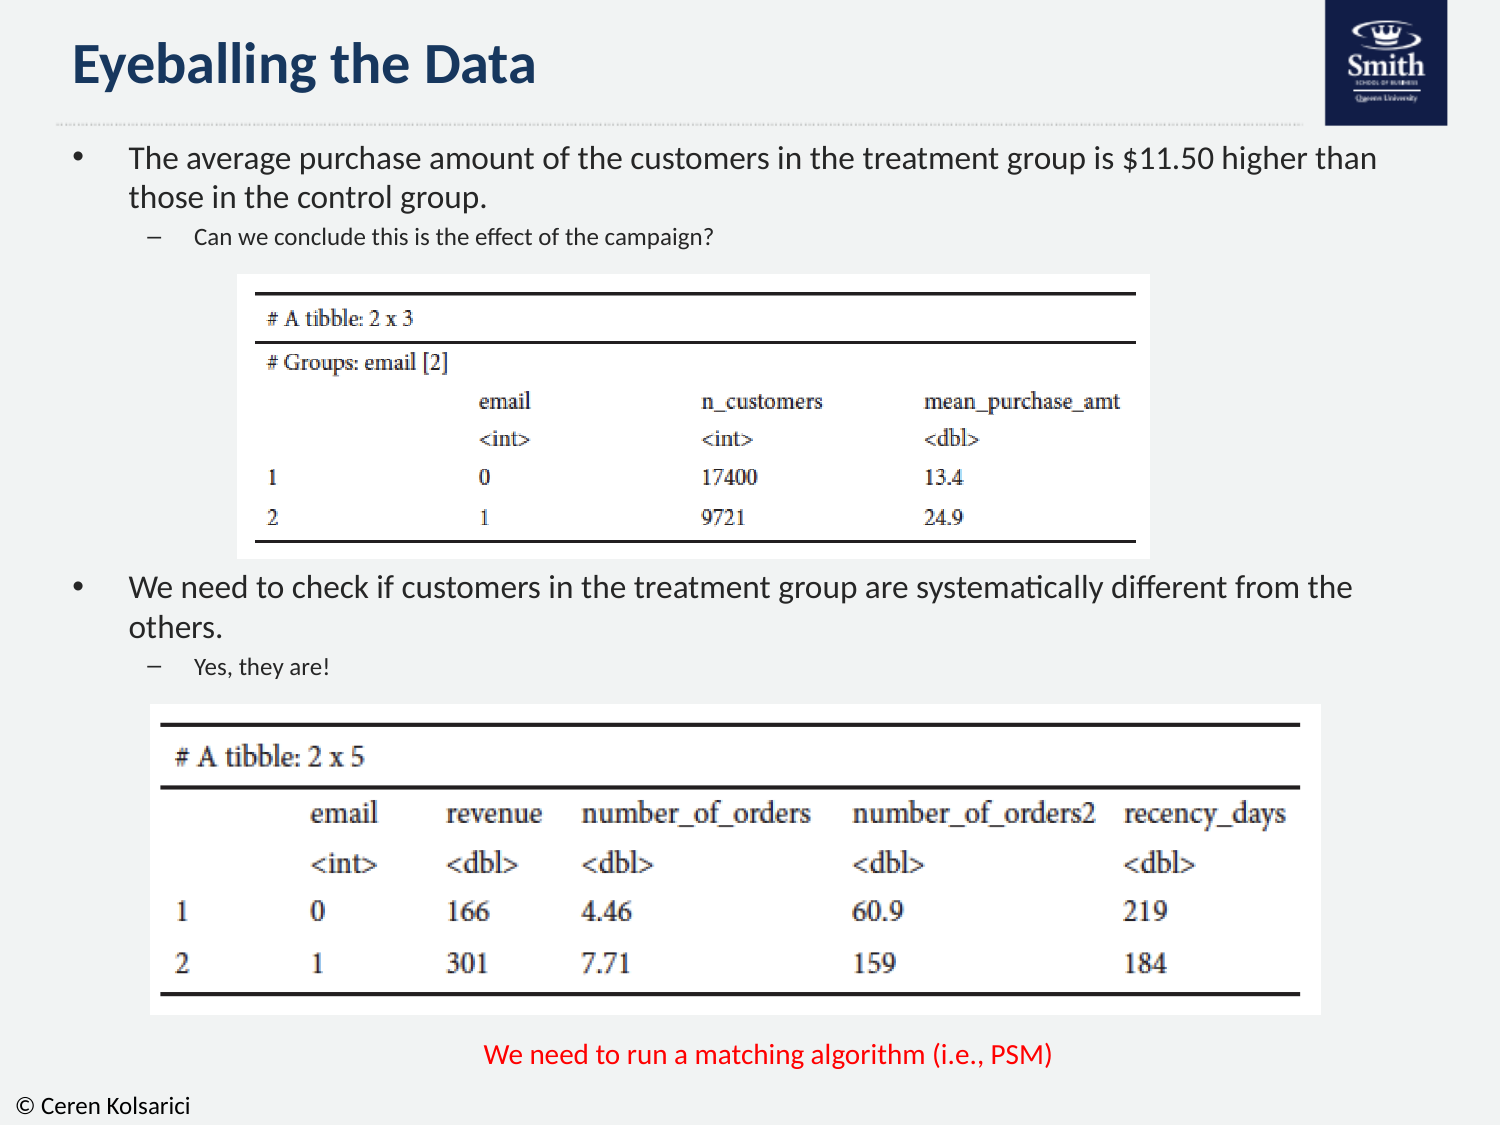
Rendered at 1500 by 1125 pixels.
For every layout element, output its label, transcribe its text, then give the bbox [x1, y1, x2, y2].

title Eyeballing the Data [57, 7, 1288, 114]
text_box We need to check if customers in the treatment group are systematically different from the others. Yes, they are! [57, 558, 1443, 880]
picture [149, 703, 1321, 1015]
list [237, 274, 1151, 559]
text_box We need to run a matching algorithm (i.e., PSM) [450, 1028, 1087, 1079]
footer © Ceren Kolsarici [0, 1082, 811, 1125]
text_box The average purchase amount of the customers in the treatment group is $11.50 higher than those in the control group. Can we conclude this is the effect of the campaign? [57, 128, 1443, 451]
